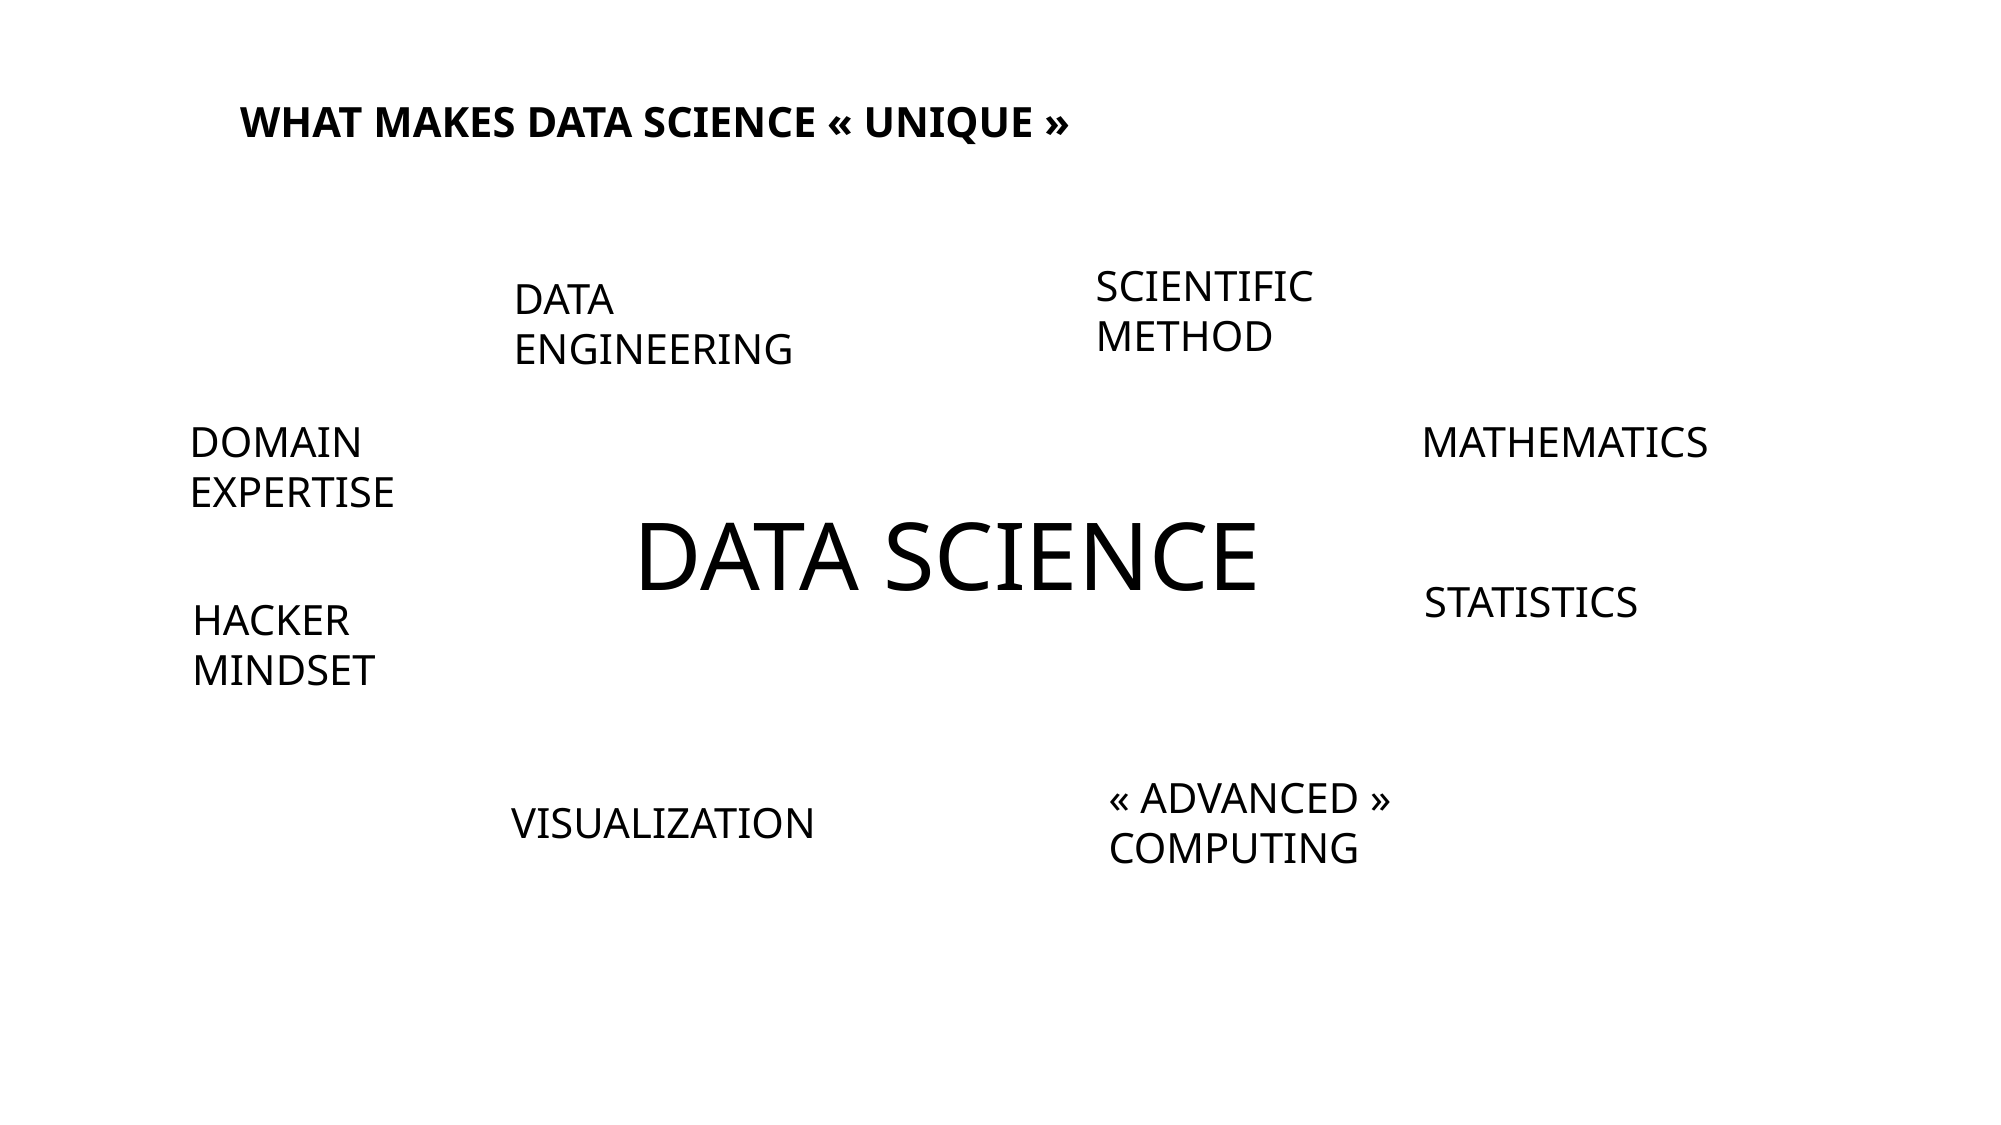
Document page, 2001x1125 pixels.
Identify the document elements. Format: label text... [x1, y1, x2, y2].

text_box SCIENTIFIC METHOD [1080, 252, 1341, 367]
text_box WHAT MAKES DATA SCIENCE « UNIQUE » [225, 88, 1086, 154]
text_box VISUALIZATION [496, 789, 831, 855]
text_box DOMAIN EXPERTISE [174, 408, 410, 524]
text_box DATA ENGINEERING [498, 265, 809, 380]
text_box STATISTICS [1409, 568, 1654, 634]
text_box HACKER MINDSET [177, 586, 391, 702]
text_box « ADVANCED » COMPUTING [1093, 764, 1418, 880]
text_box MATHEMATICS [1406, 408, 1724, 473]
text_box DATA SCIENCE [619, 489, 1276, 617]
